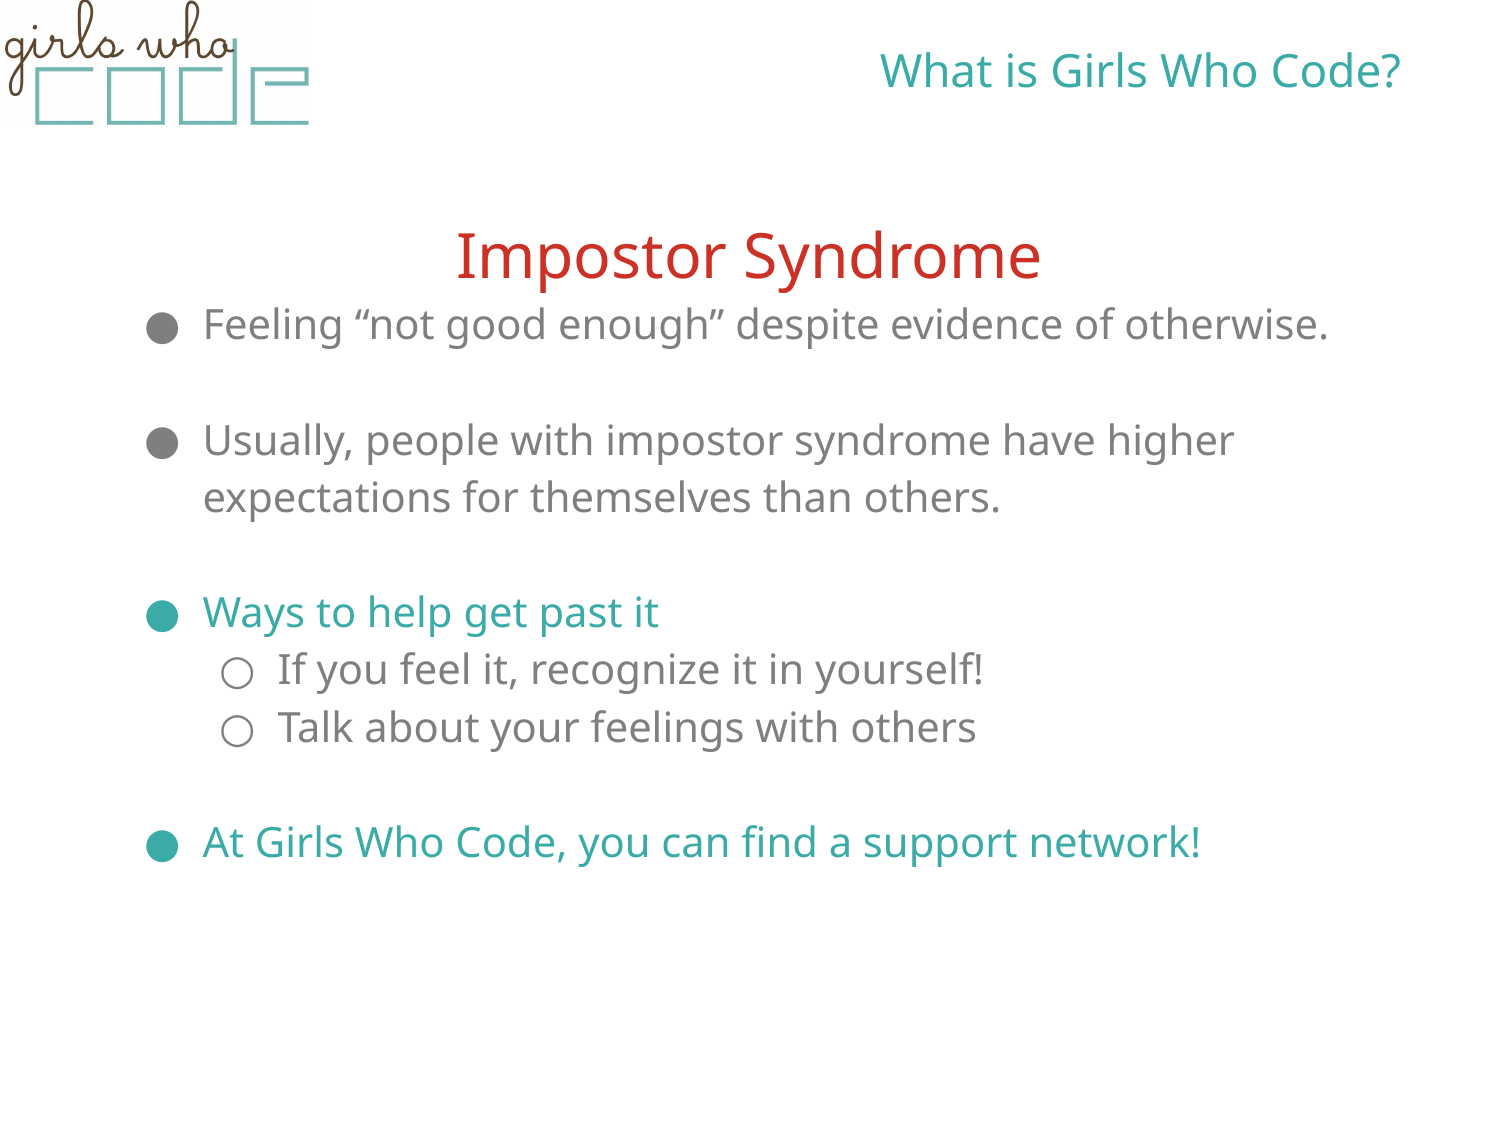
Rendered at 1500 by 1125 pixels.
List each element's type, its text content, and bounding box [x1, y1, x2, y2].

title What is Girls Who Code? [761, 12, 1489, 112]
subtitle Impostor Syndrome Feeling “not good enough” despite evidence of otherwise. Usually, people with impostor syndrome have higher expectations for themselves than others. Ways to help get past it If you feel it, recognize it in yourself! Talk about your feelings with others At Girls Who Code, you can find a support network! [112, 189, 1388, 936]
picture [5, 0, 309, 125]
